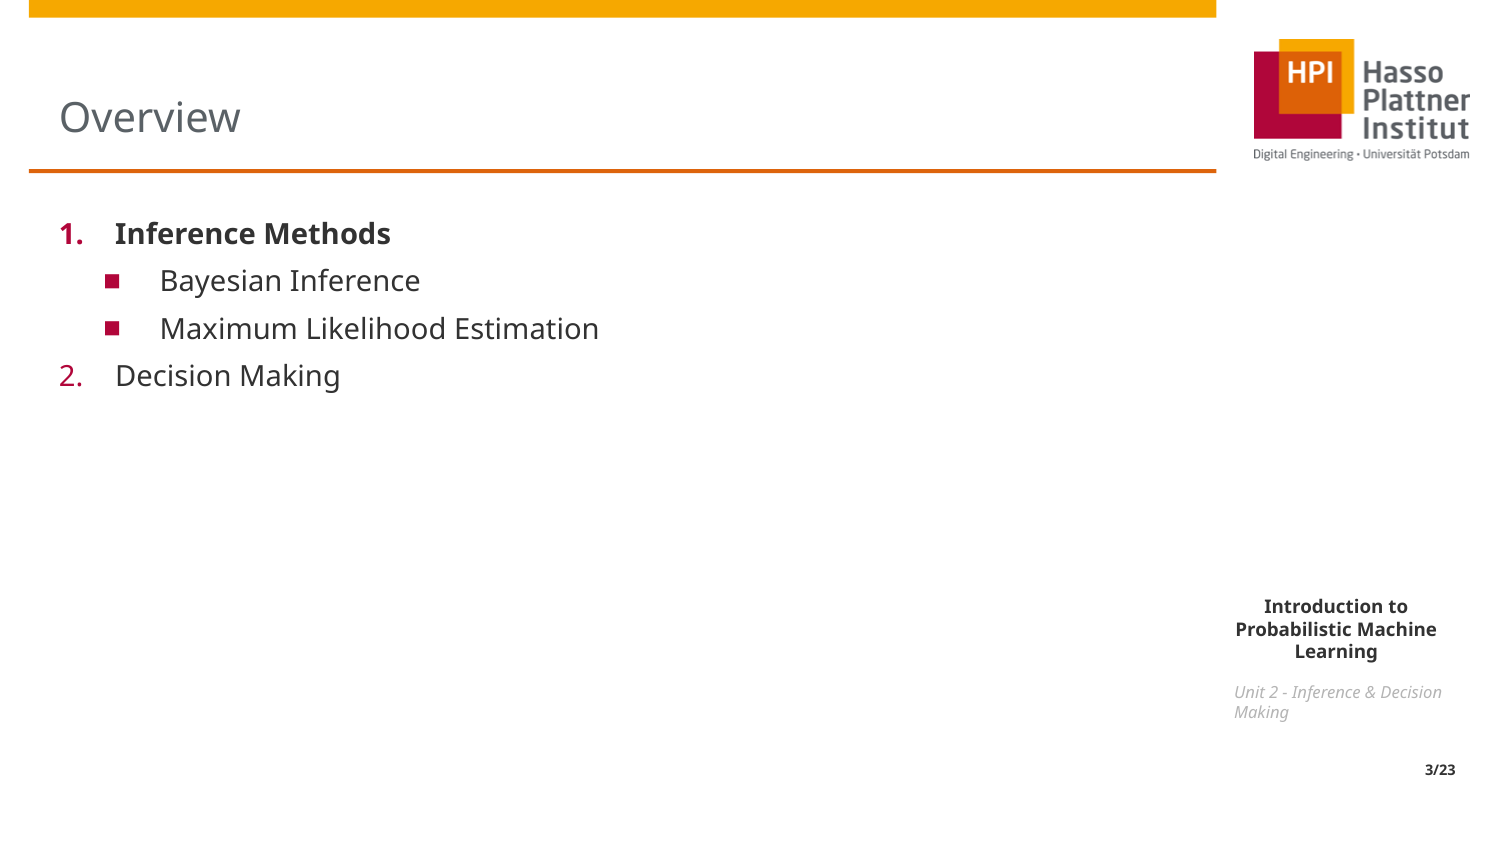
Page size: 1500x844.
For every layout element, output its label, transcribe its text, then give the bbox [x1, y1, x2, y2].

list Inference Methods Bayesian Inference Maximum Likelihood Estimation Decision Making [58, 203, 1187, 788]
title Overview [58, 17, 1187, 170]
picture [1254, 39, 1470, 161]
